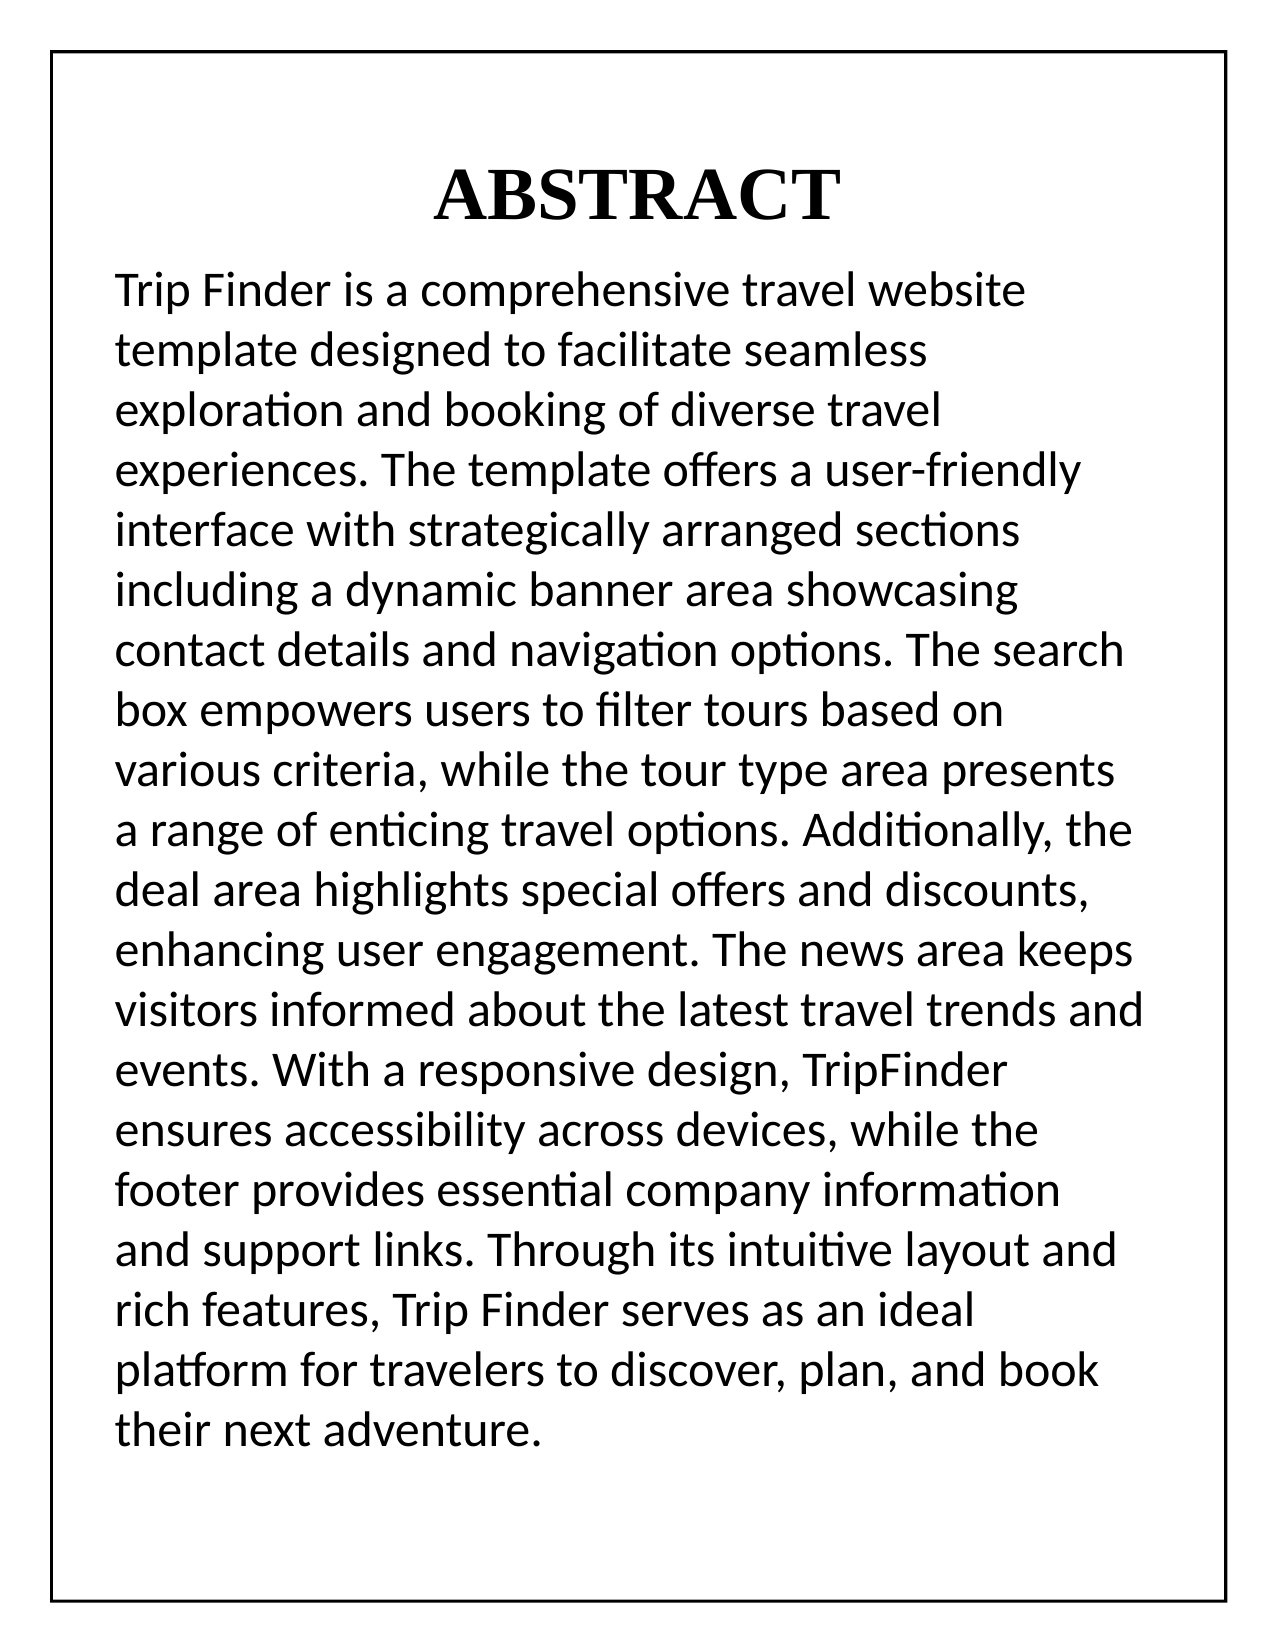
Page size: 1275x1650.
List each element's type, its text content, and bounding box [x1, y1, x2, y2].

text_box ABSTRACT [112, 137, 1163, 243]
text_box [50, 50, 1228, 1603]
text_box Trip Finder is a comprehensive travel website template designed to facilitate seamless exploration and booking of diverse travel experiences. The template offers a user-friendly interface with strategically arranged sections including a dynamic banner area showcasing contact details and navigation options. The search box empowers users to filter tours based on various criteria, while the tour type area presents a range of enticing travel options. Additionally, the deal area highlights special offers and discounts, enhancing user engagement. The news area keeps visitors informed about the latest travel trends and events. With a responsive design, TripFinder ensures accessibility across devices, while the footer provides essential company information and support links. Through its intuitive layout and rich features, Trip Finder serves as an ideal platform for travelers to discover, plan, and book their next adventure. [99, 249, 1163, 1465]
